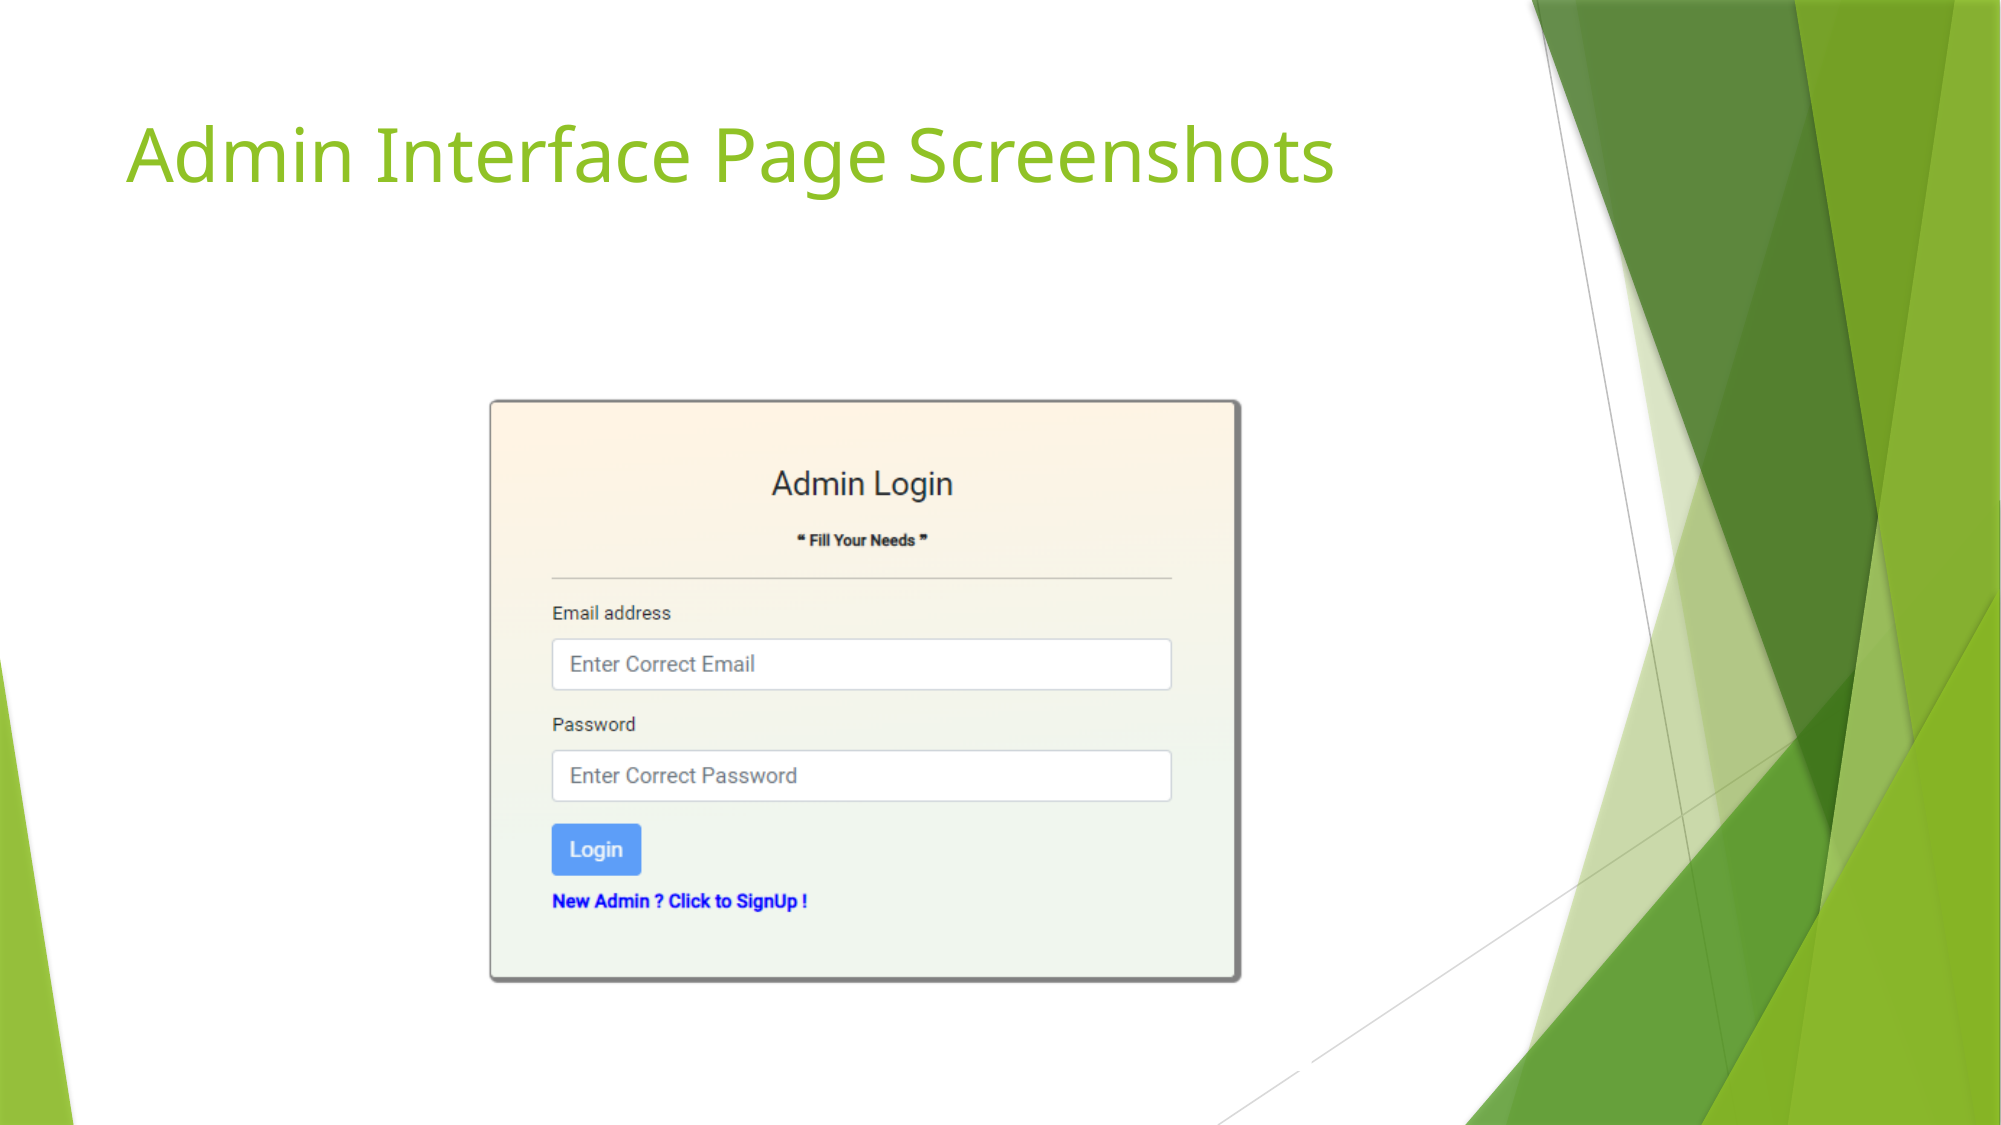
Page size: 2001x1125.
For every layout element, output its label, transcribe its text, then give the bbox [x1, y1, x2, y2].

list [427, 315, 1313, 1071]
title Admin Interface Page Screenshots [111, 99, 1522, 224]
